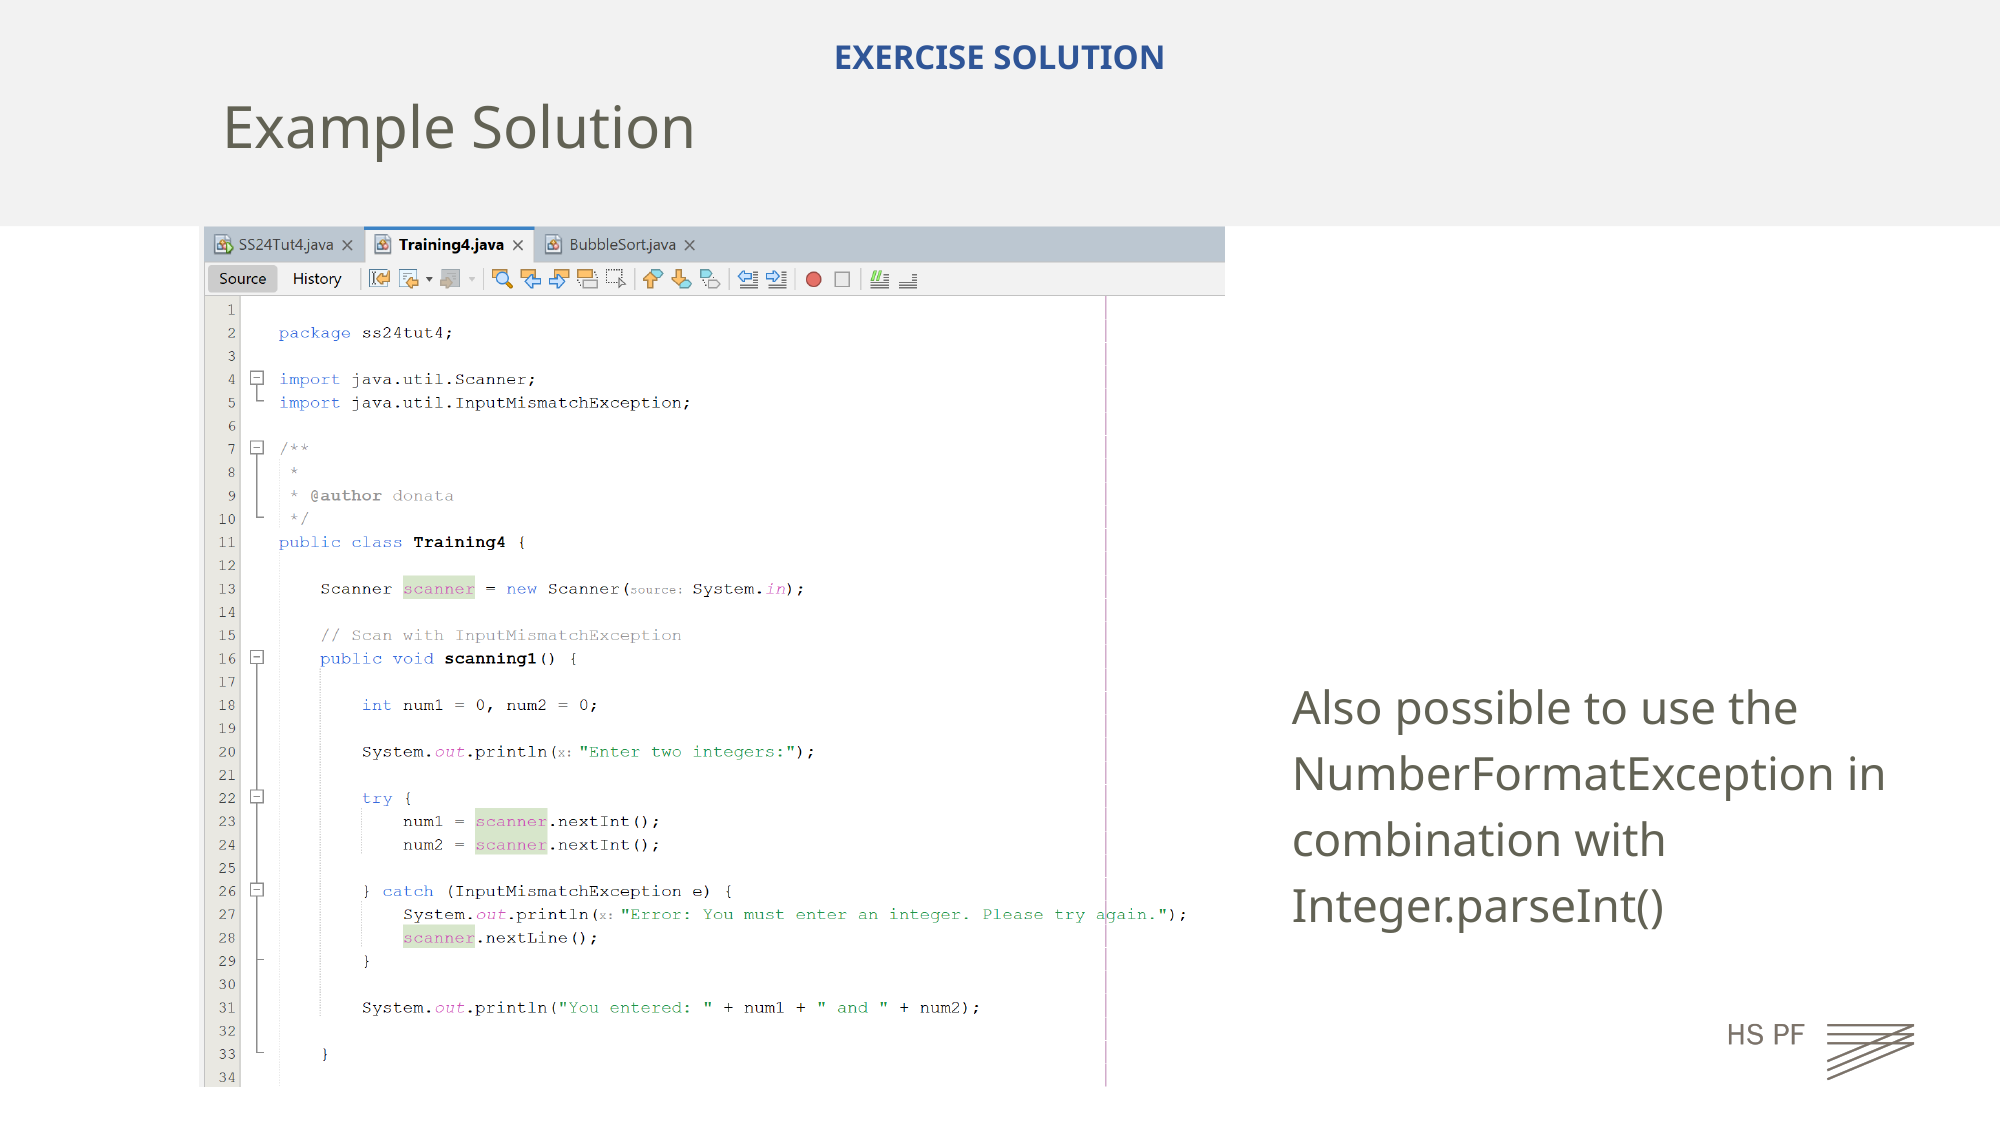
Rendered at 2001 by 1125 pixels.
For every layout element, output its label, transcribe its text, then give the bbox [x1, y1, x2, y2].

title Example Solution [222, 98, 1782, 189]
list Also possible to use the NumberFormatException in combination with Integer.parseInt() [1291, 667, 1921, 924]
picture [1708, 1003, 1935, 1107]
picture [199, 219, 1225, 1087]
